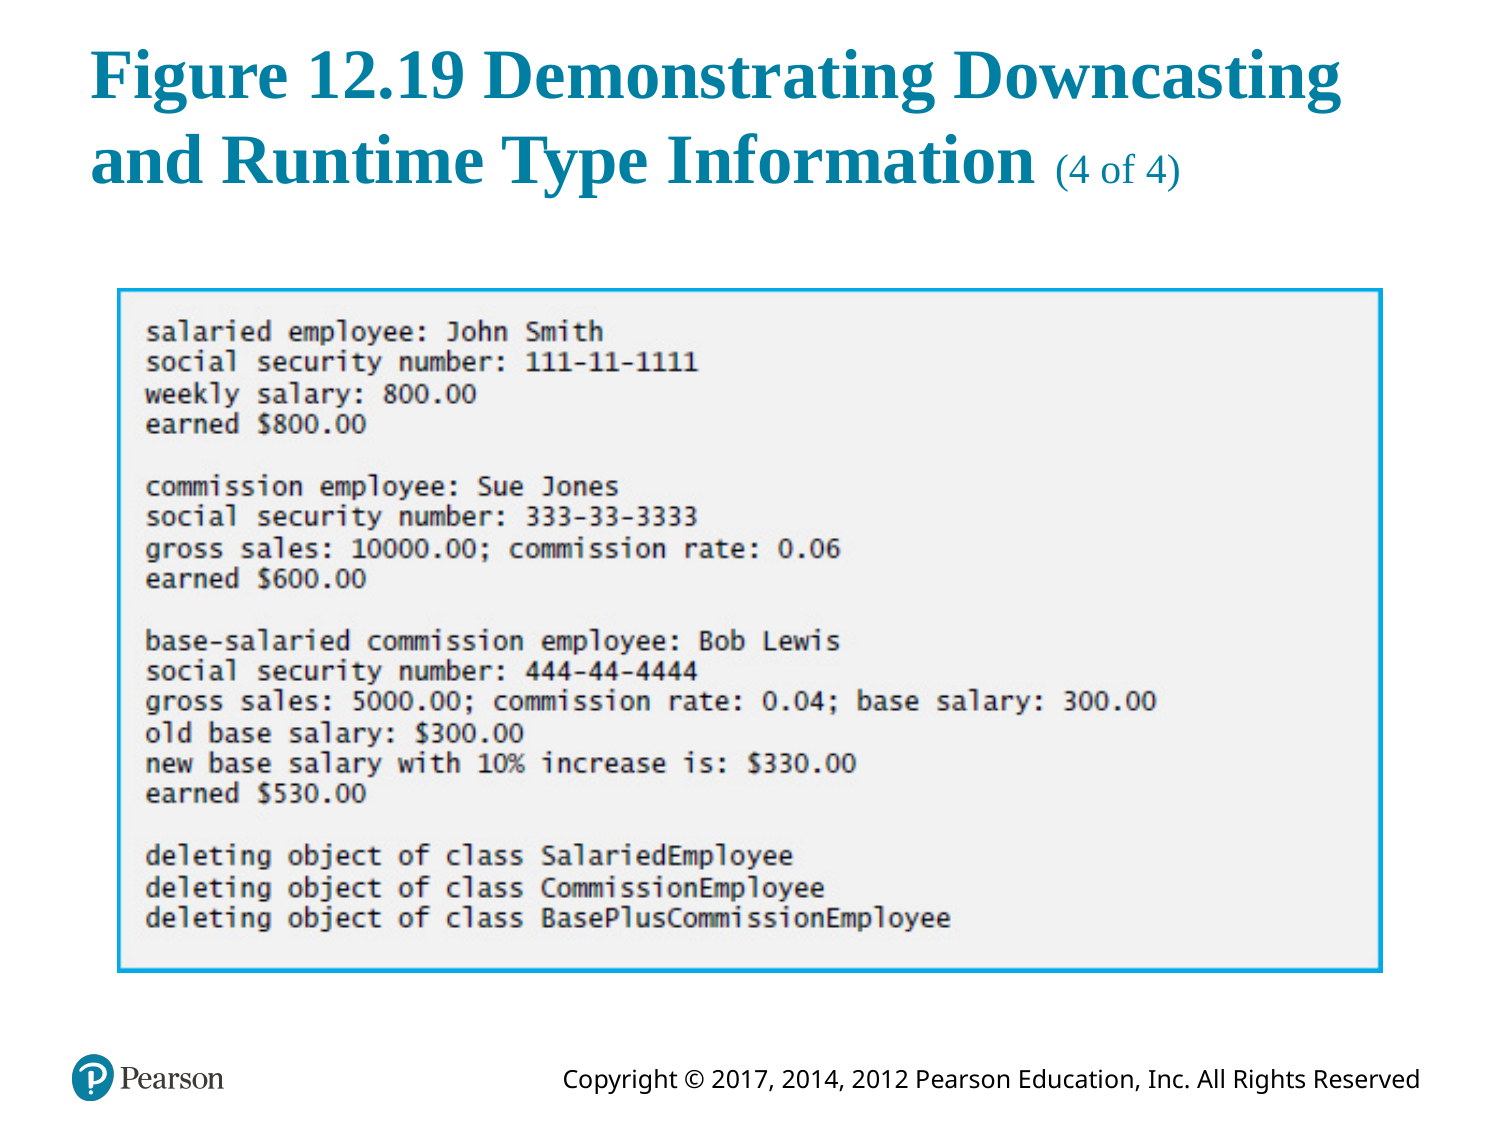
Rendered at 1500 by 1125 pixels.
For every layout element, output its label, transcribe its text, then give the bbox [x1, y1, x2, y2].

title Figure 12.19 Demonstrating Downcasting and Runtime Type Information (4 of 4) [75, 0, 1425, 213]
picture [121, 292, 1378, 968]
picture [72, 1054, 88, 1070]
picture [72, 1087, 83, 1101]
picture [98, 1054, 224, 1101]
picture [80, 1063, 106, 1088]
